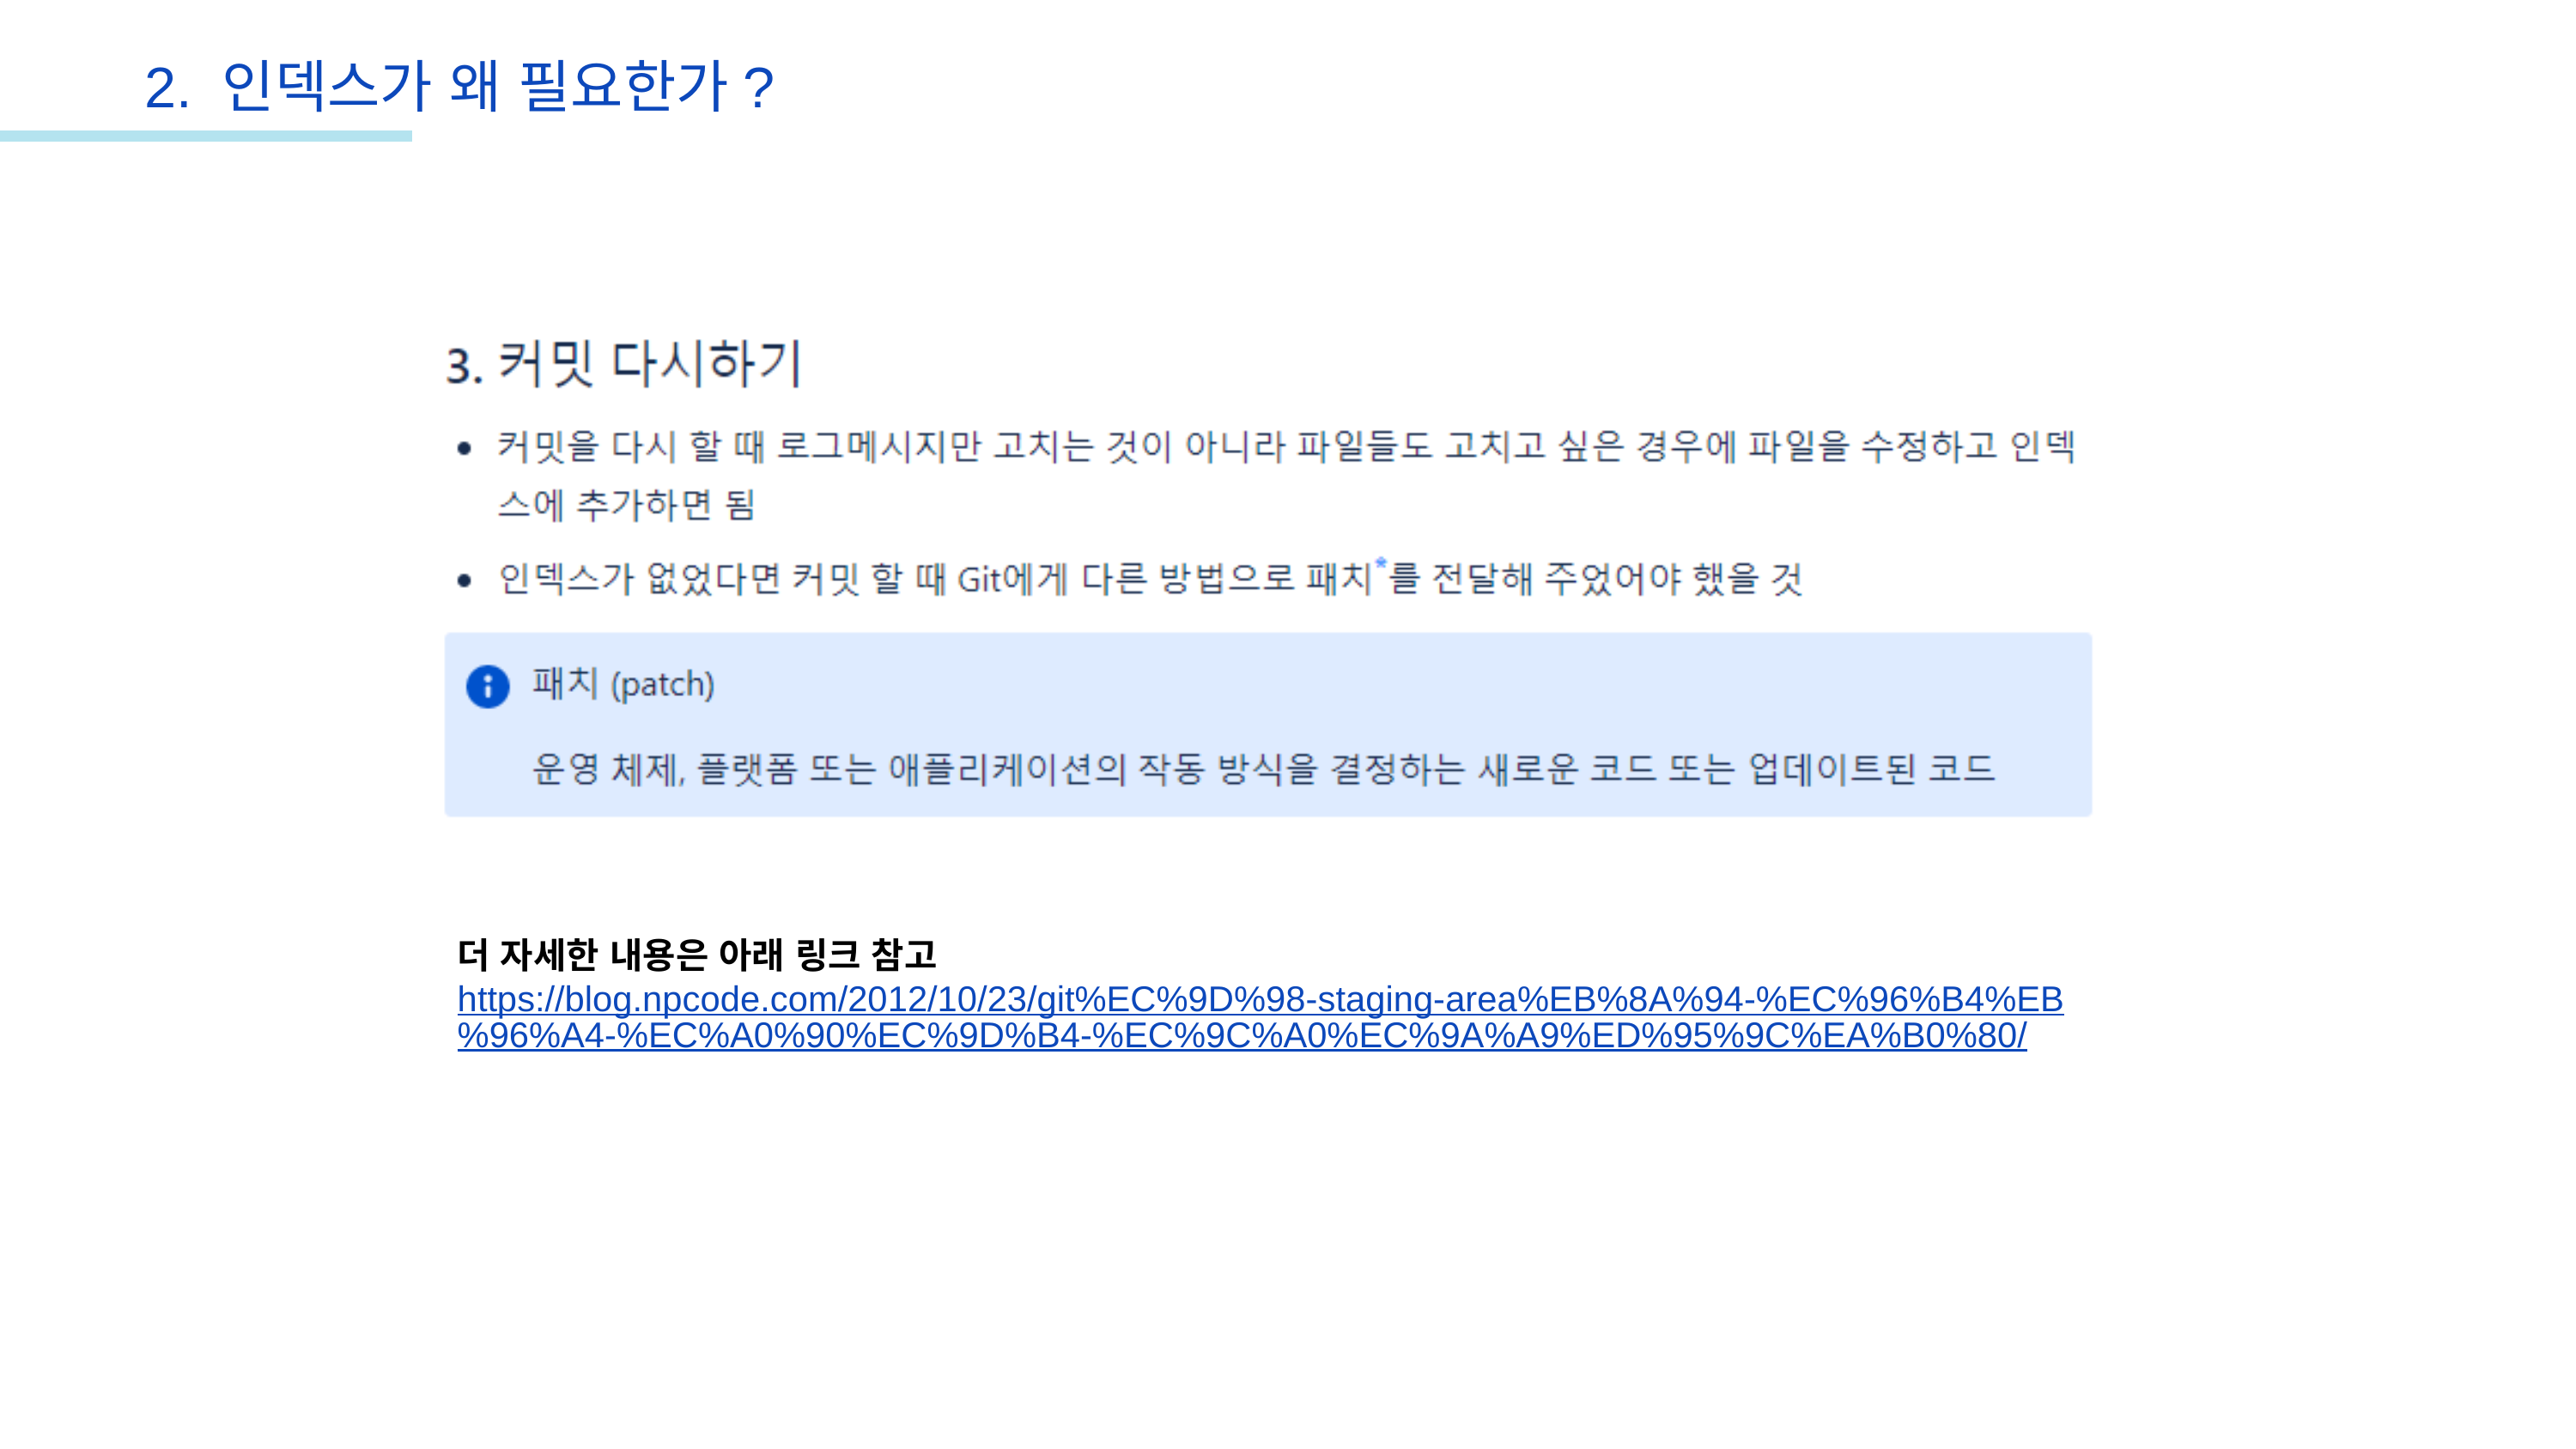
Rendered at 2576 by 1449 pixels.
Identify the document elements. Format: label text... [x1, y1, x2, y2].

text_box 2. 인덱스가 왜 필요한가? [144, 36, 1971, 119]
text_box 더 자세한 내용은 아래 링크 참고 https://blog.npcode.com/2012/10/23/git%EC%9D%98-staging-area%EB%8A%94-%EC%96%B4%EB%96%A4-%EC%A0%90%EC%9D%B4-%EC%9C%A0%EC%9A%A9%ED%95%9C%EA%B0%80/ [444, 926, 2091, 1025]
text_box [0, 130, 412, 142]
picture [430, 320, 2108, 833]
